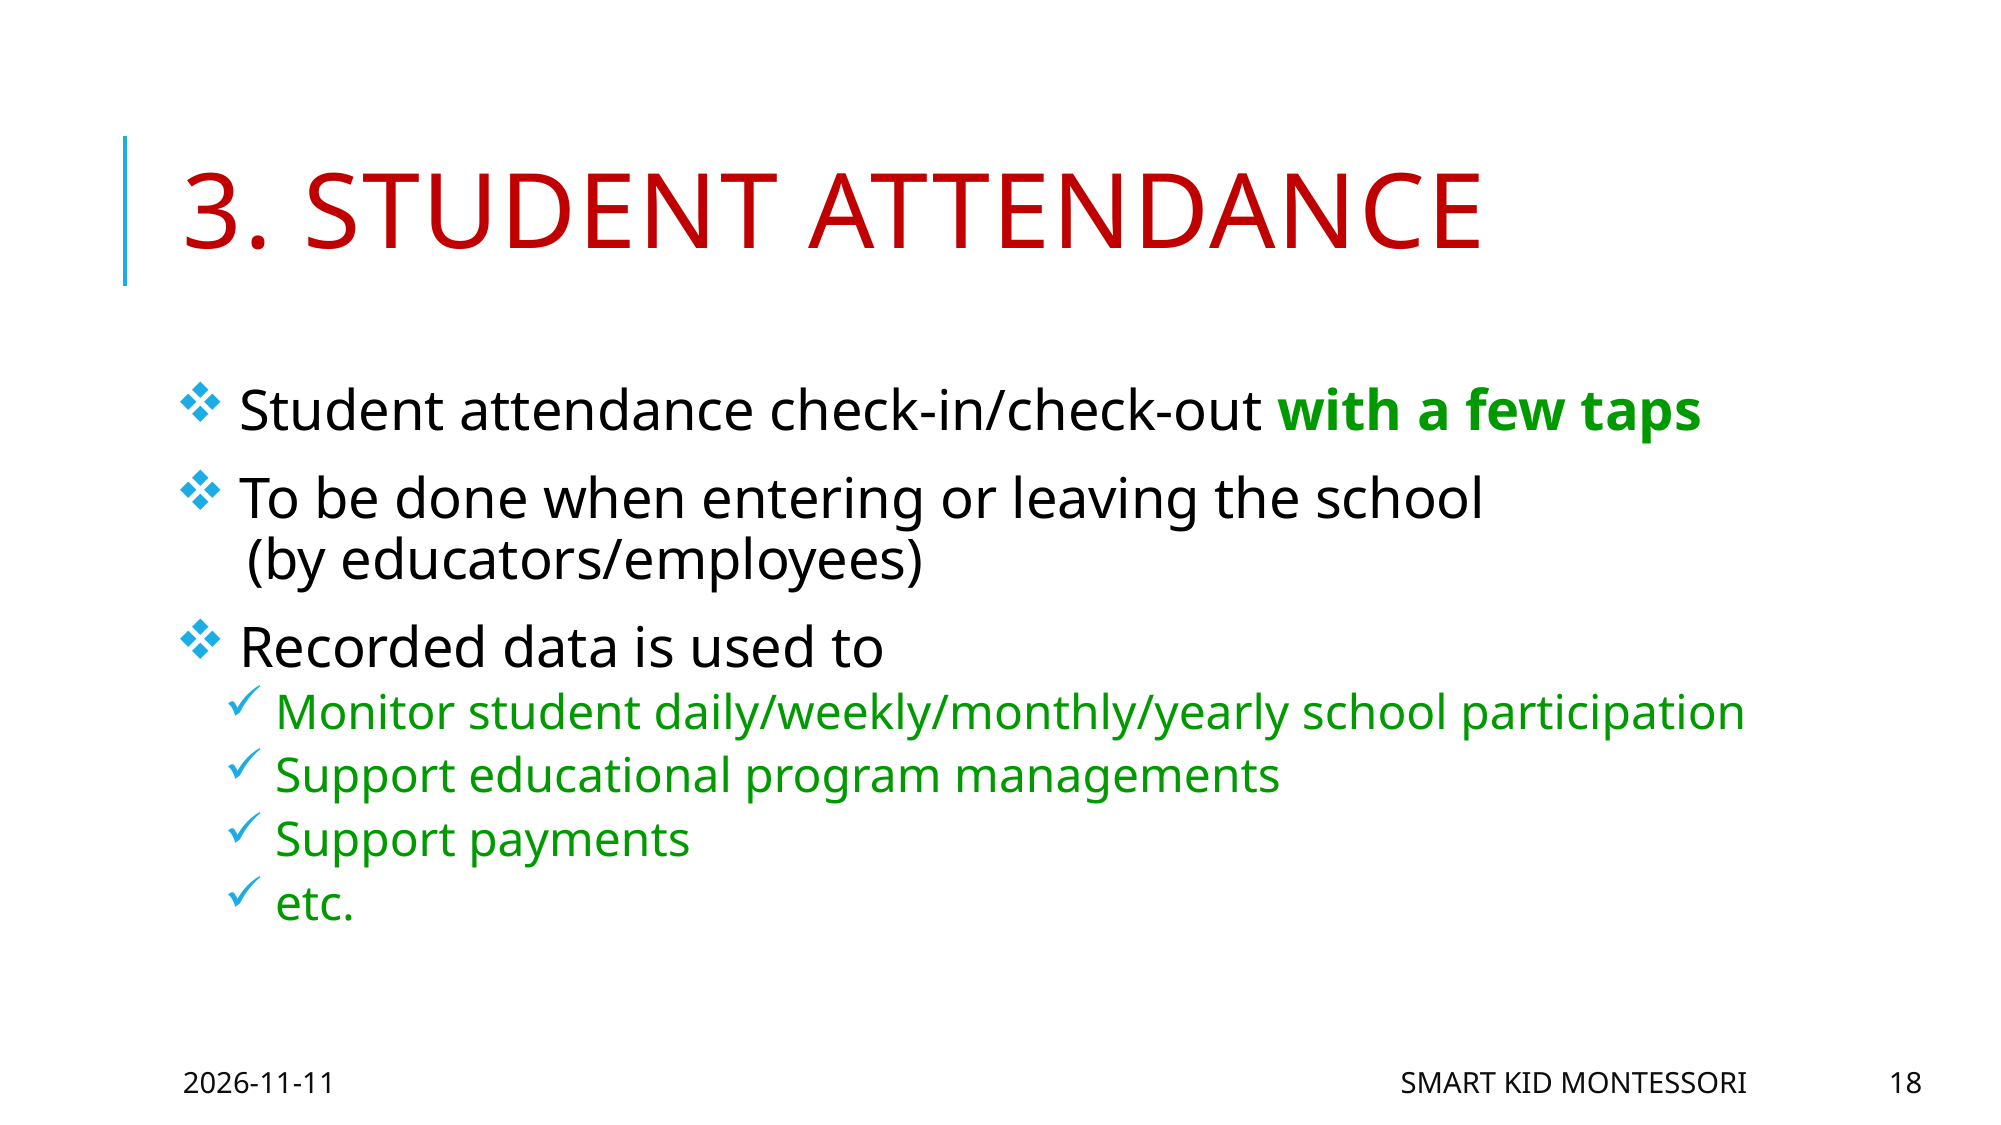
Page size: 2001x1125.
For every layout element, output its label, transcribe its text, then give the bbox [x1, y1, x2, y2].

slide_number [168, 1061, 522, 1107]
list Student attendance check-in/check-out with a few taps To be done when entering or leaving the school (by educators/employees) Recorded data is used to Monitor student daily/weekly/monthly/yearly school participation Support educational program managements Support payments etc. [168, 375, 1763, 1035]
footer Smart Kid Montessori [794, 1061, 1763, 1107]
title 3. student attendance [168, 96, 1763, 342]
slide_number 18 [1777, 1061, 1938, 1107]
